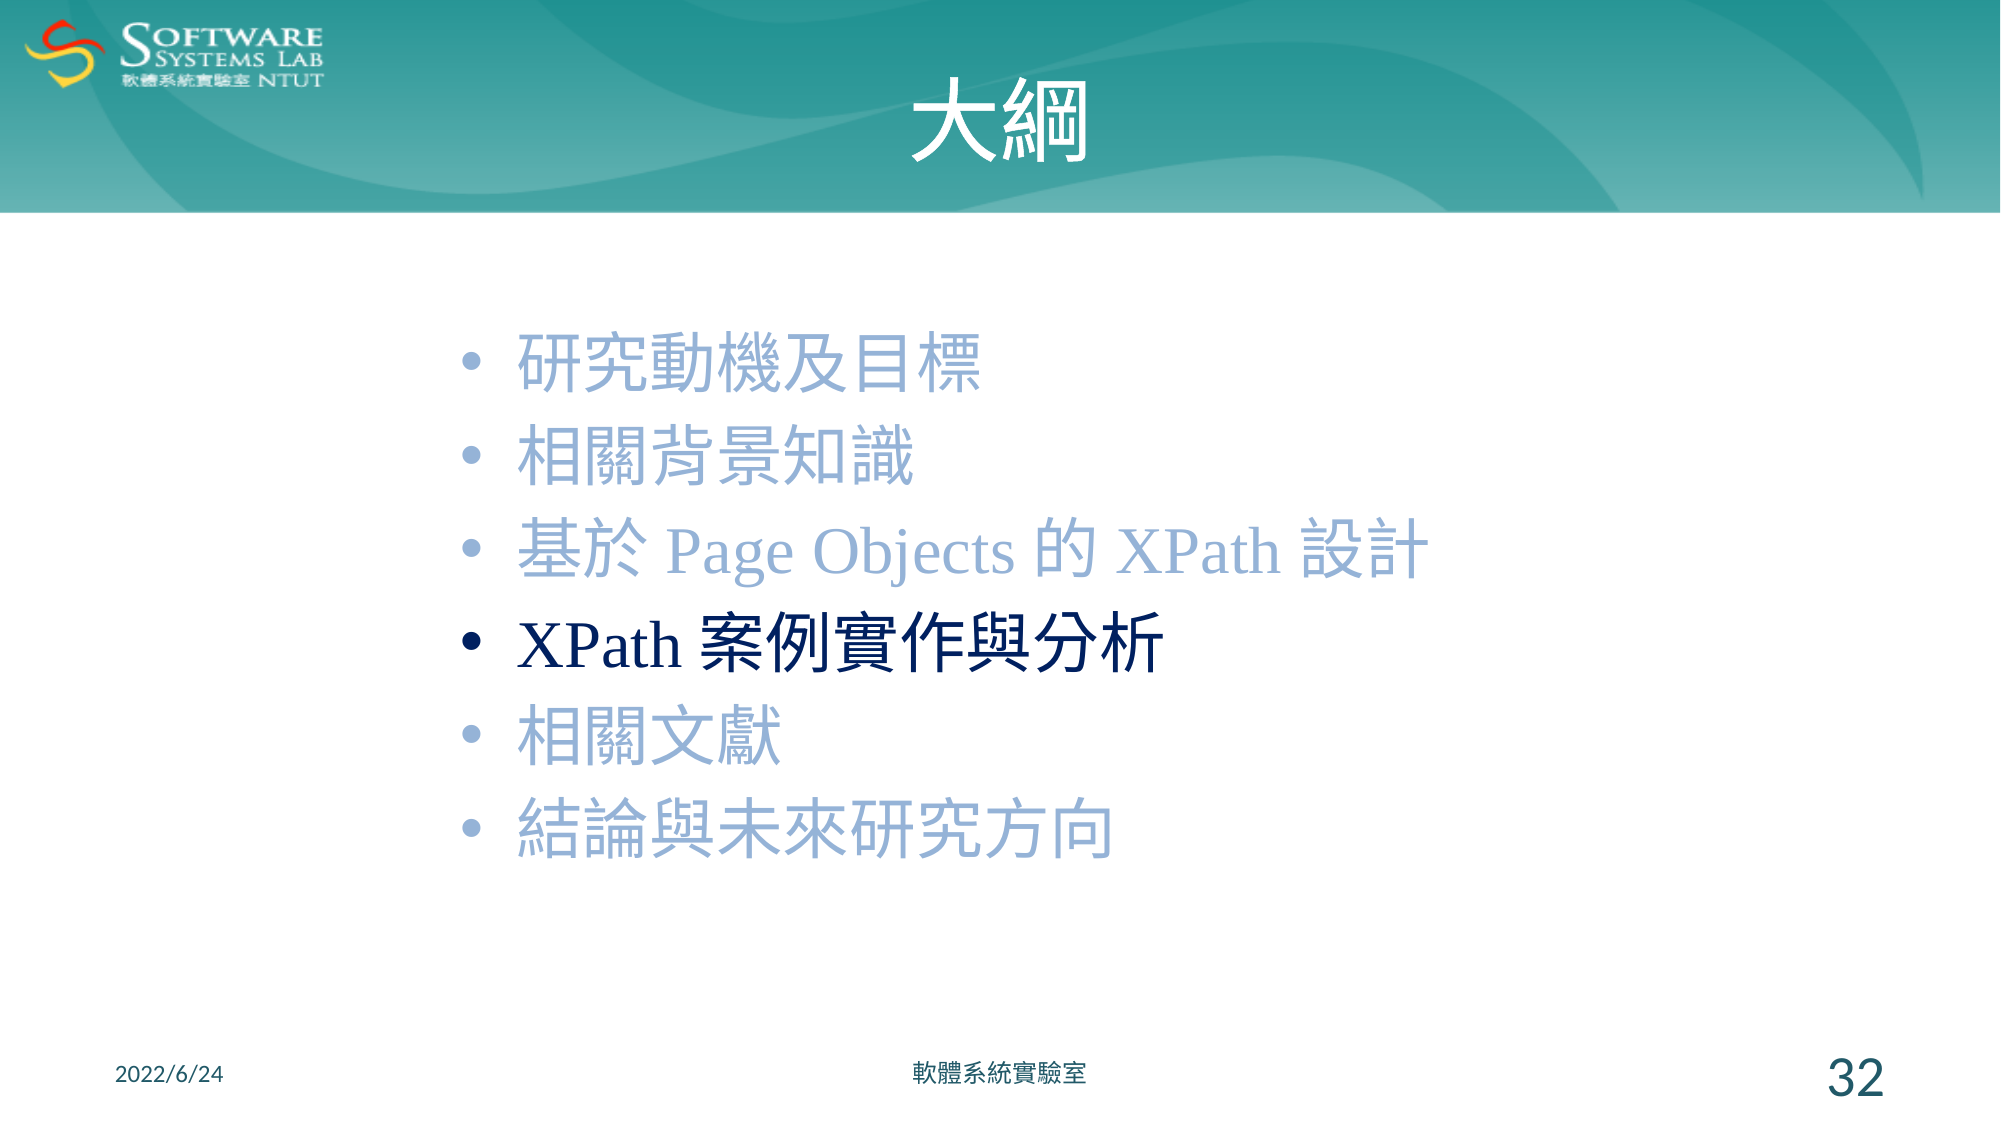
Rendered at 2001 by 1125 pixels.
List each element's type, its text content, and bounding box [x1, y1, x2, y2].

title 大綱 [99, 23, 1901, 212]
list 研究動機及目標 相關背景知識 基於Page Objects的XPath設計 XPath案例實作與分析 相關文獻 結論與未來研究方向 [444, 313, 1556, 1046]
slide_number 32 [1433, 1042, 1900, 1103]
picture [0, 0, 2001, 1125]
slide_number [99, 1042, 567, 1103]
footer 軟體系統實驗室 [683, 1042, 1317, 1103]
